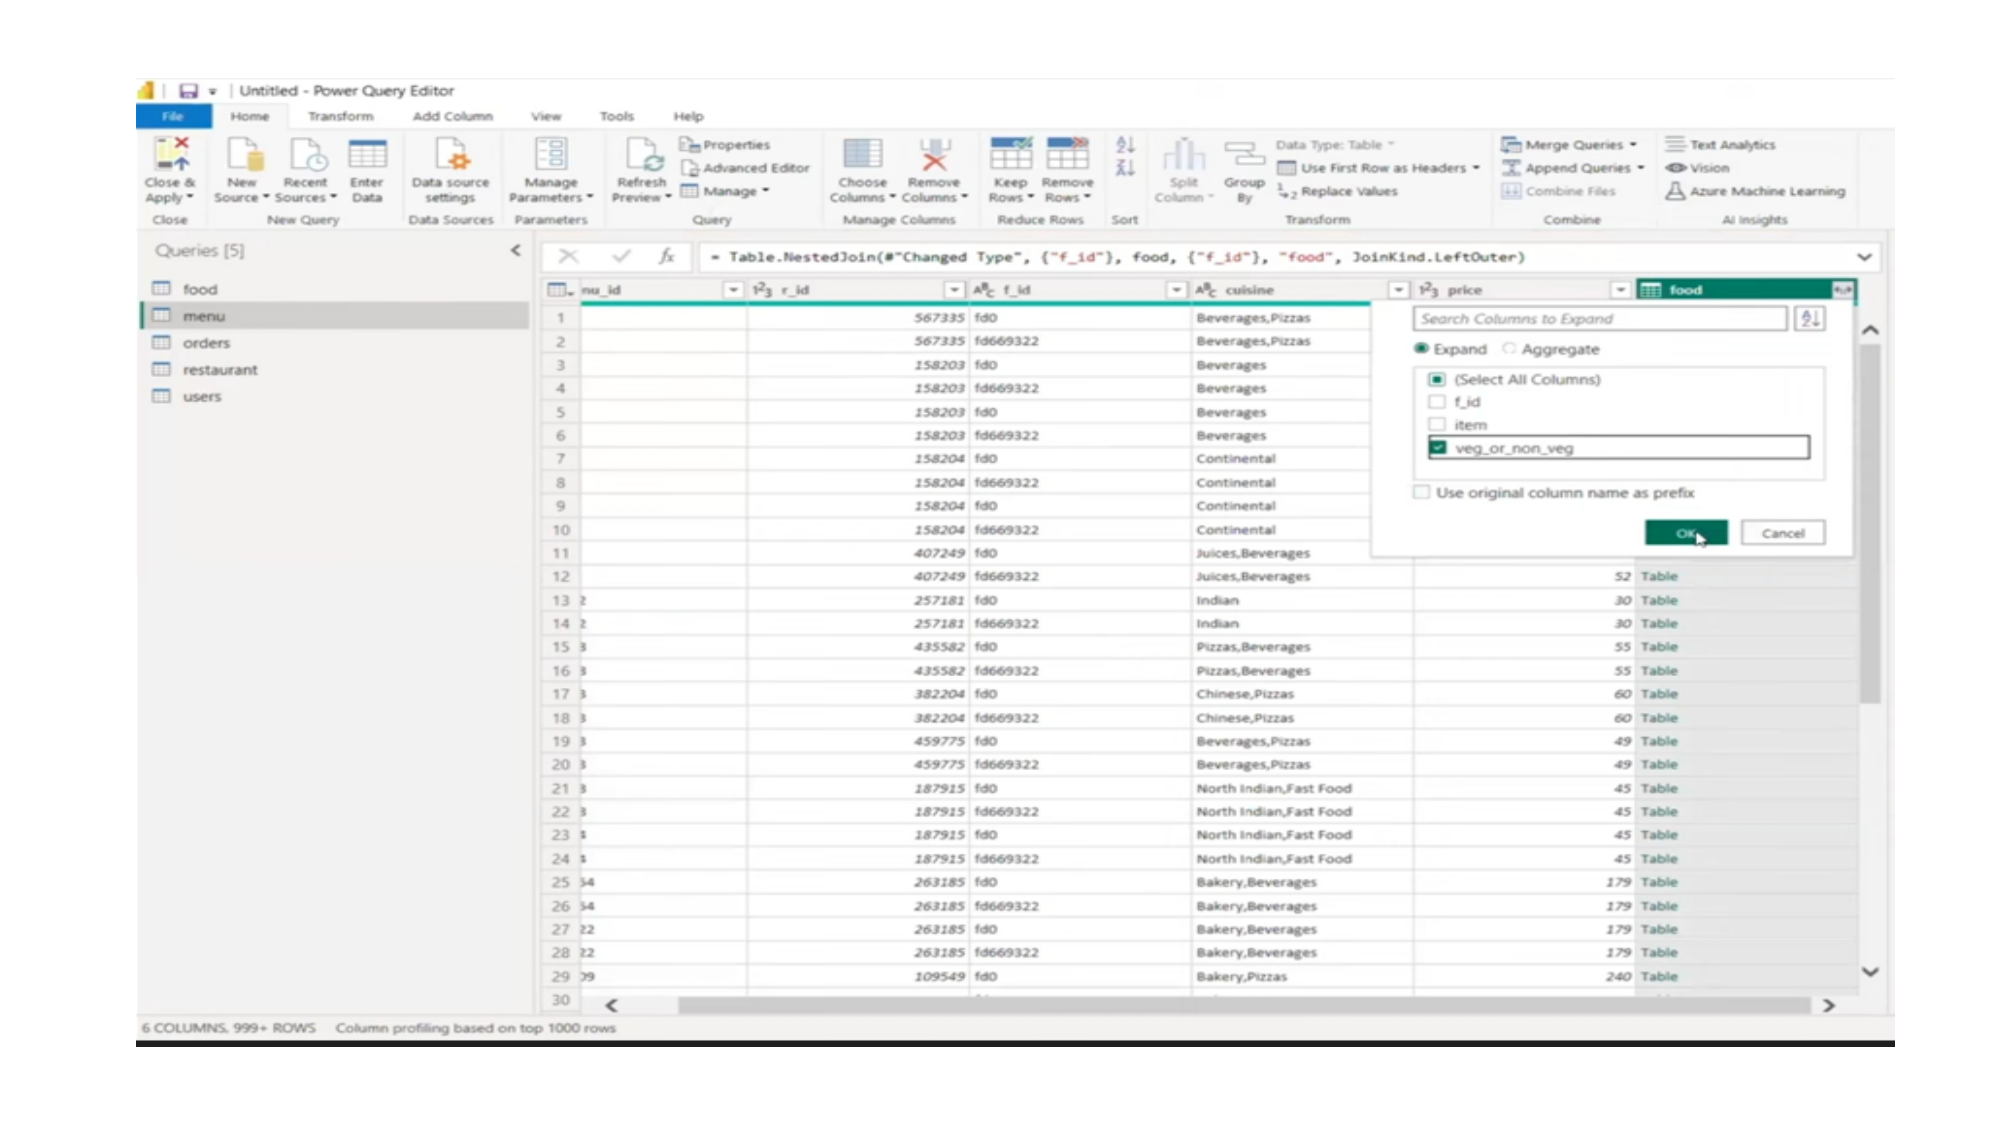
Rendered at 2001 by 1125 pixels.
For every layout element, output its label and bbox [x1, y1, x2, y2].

picture [136, 78, 1895, 1047]
